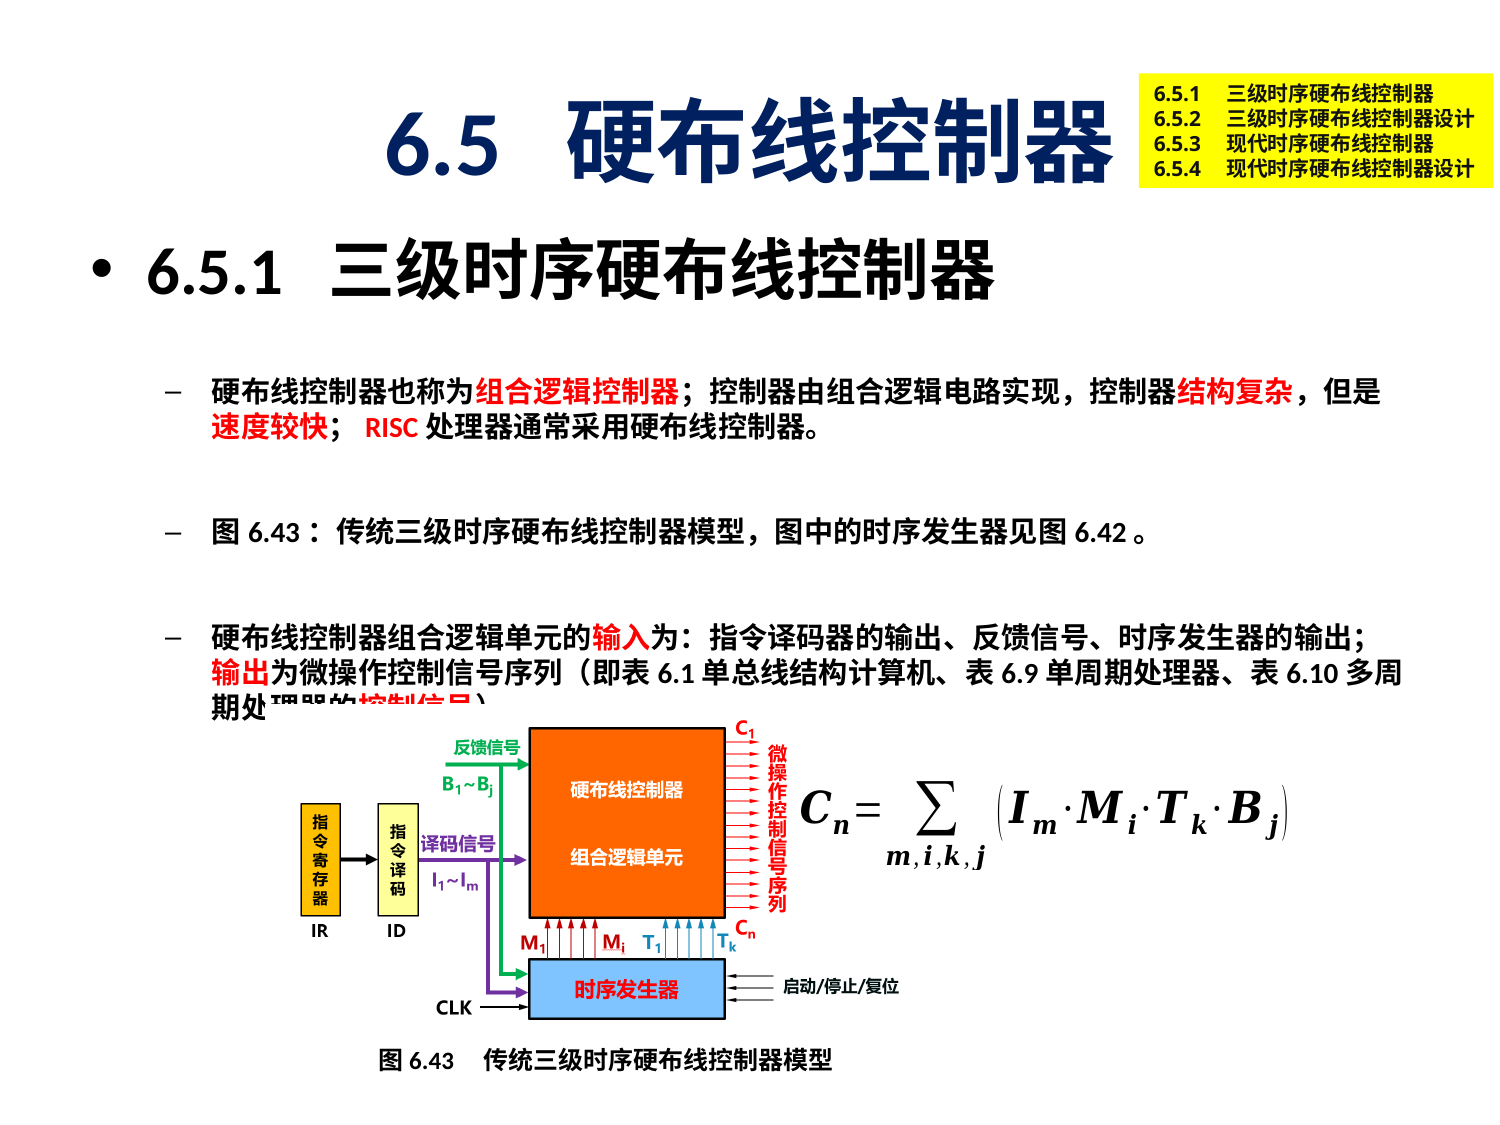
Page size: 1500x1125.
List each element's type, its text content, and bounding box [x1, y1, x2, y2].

title 6.5 硬布线控制器 [75, 45, 1425, 219]
text_box 6.5.1 三级时序硬布线控制器 6.5.2 三级时序硬布线控制器设计 6.5.3 现代时序硬布线控制器 6.5.4 现代时序硬布线控制器设计 [1138, 73, 1494, 188]
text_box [265, 703, 1290, 1083]
list 6.5.1 三级时序硬布线控制器 硬布线控制器也称为组合逻辑控制器；控制器由组合逻辑电路实现，控制器结构复杂，但是速度较快；RISC处理器通常采用硬布线控制器。 图6.43：传统三级时序硬布线控制器模型，图中的时序发生器见图6.42。 硬布线控制器组合逻辑单元的输入为：指令译码器的输出、反馈信号、时序发生器的输出；输出为微操作控制信号序列（即表6.1单总线结构计算机、表6.9单周期处理器、表6.10多周期处理器的控制信号）。 [75, 219, 1425, 870]
